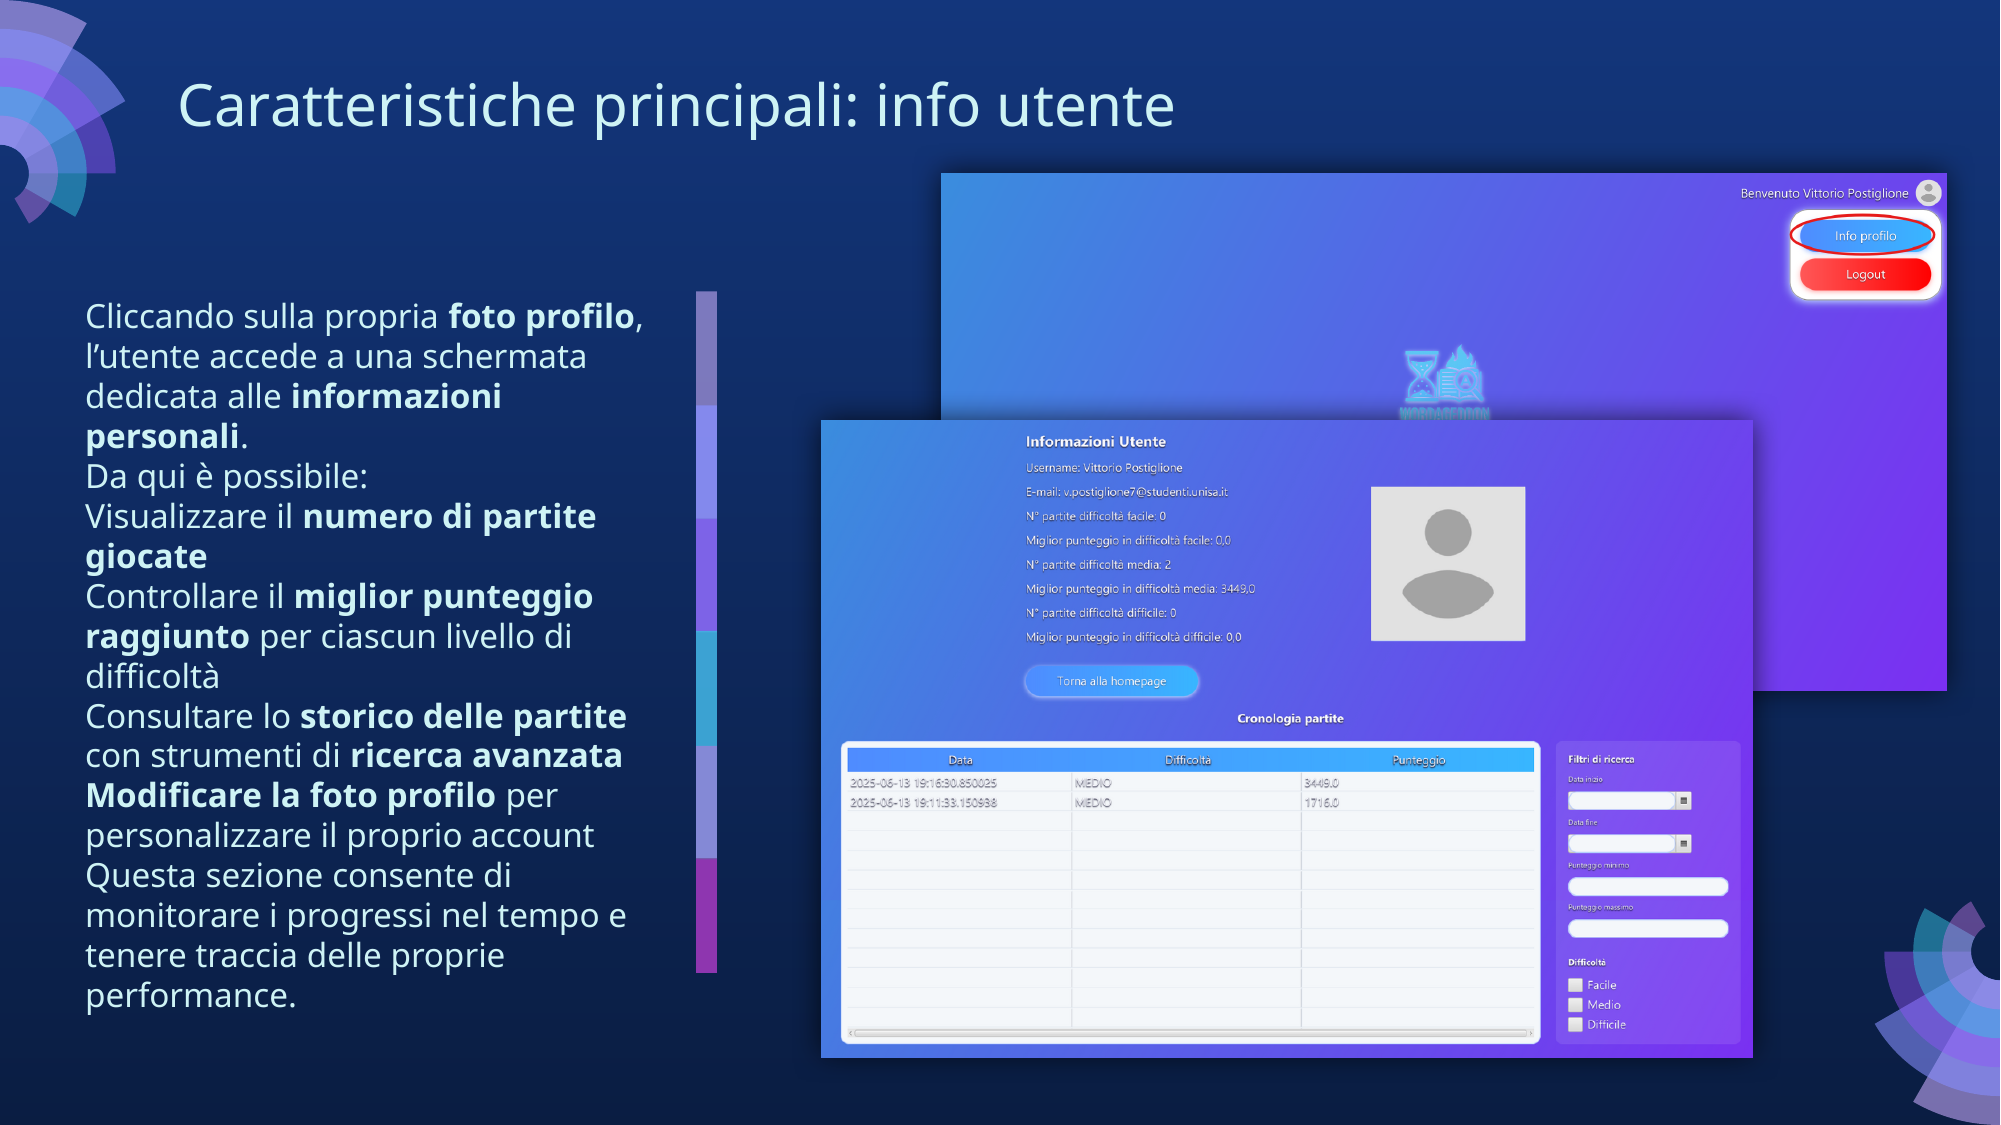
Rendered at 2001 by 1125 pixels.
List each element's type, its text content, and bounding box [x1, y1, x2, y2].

picture [821, 172, 1948, 1058]
list Cliccando sulla propria foto profilo, l’utente accede a una schermata dedicata alle informazioni personali. Da qui è possibile: Visualizzare il numero di partite giocate Controllare il miglior punteggio raggiunto per ciascun livello di difficoltà Consultare lo storico delle partite con strumenti di ricerca avanzata Modificare la foto profilo per personalizzare il proprio account Questa sezione consente di monitorare i progressi nel tempo e tenere traccia delle proprie performance. [34, 275, 671, 757]
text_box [695, 291, 718, 974]
title Caratteristiche principali: info utente [157, 47, 1843, 174]
